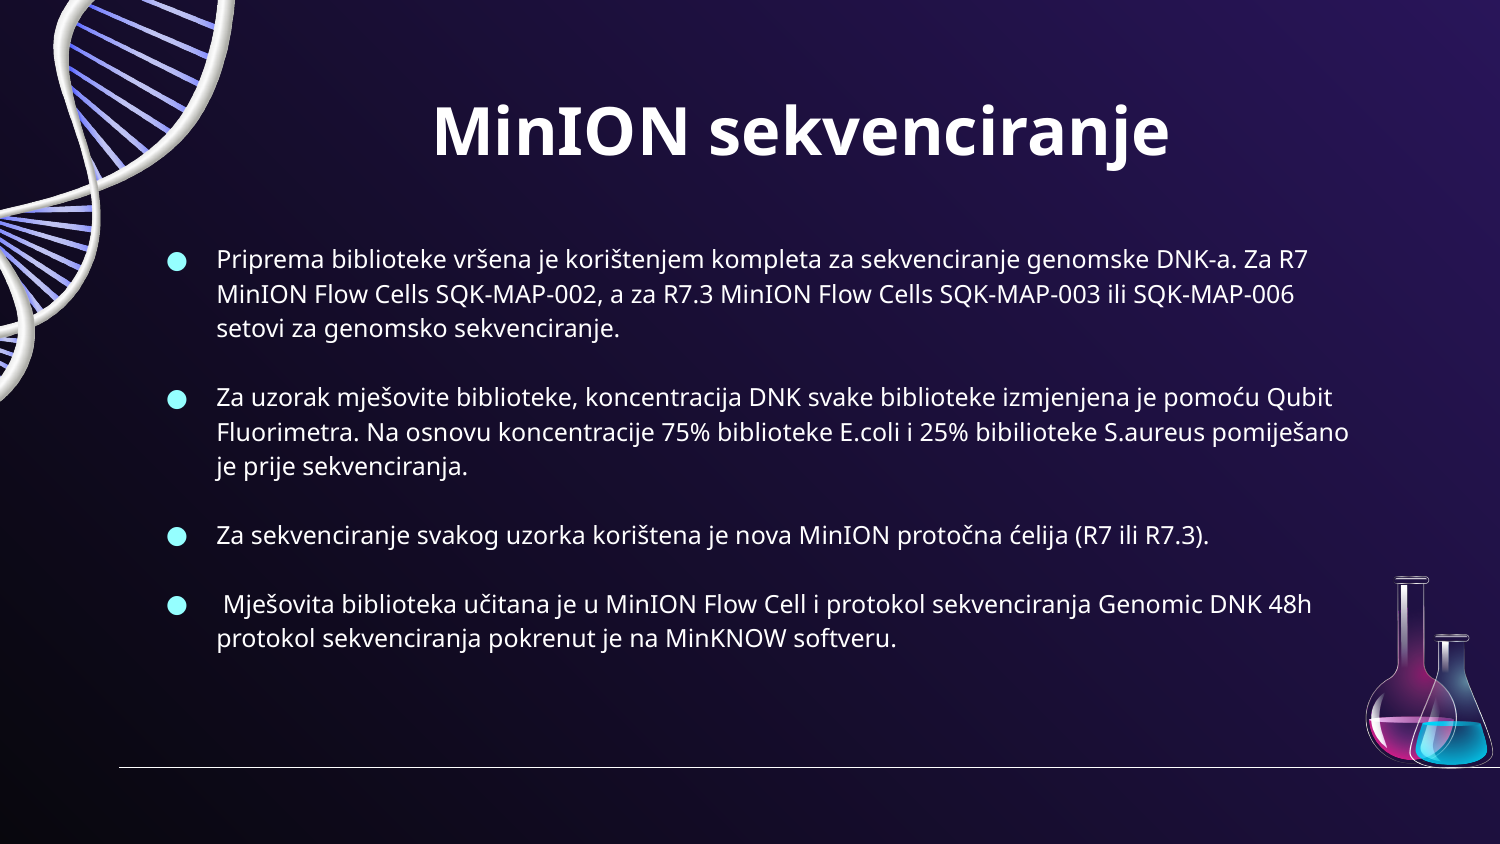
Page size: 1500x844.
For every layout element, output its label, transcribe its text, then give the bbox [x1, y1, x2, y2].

title MinION sekvenciranje [280, 51, 1364, 206]
list Priprema biblioteke vršena je korištenjem kompleta za sekvenciranje genomske DNK-a. Za R7 MinION Flow Cells SQK-MAP-002, a za R7.3 MinION Flow Cells SQK-MAP-003 ili SQK-MAP-006 setovi za genomsko sekvenciranje. Za uzorak mješovite biblioteke, koncentracija DNK svake biblioteke izmjenjena je pomoću Qubit Fluorimetra. Na osnovu koncentracije 75% biblioteke E.coli i 25% bibilioteke S.aureus pomiješano je prije sekvenciranja. Za sekvenciranje svakog uzorka korištena je nova MinION protočna ćelija (R7 ili R7.3). Mješovita biblioteka učitana je u MinION Flow Cell i protokol sekvenciranja Genomic DNK 48h protokol sekvenciranja pokrenut je na MinKNOW softveru. [126, 224, 1376, 767]
picture [1357, 564, 1500, 781]
picture [0, 0, 277, 444]
